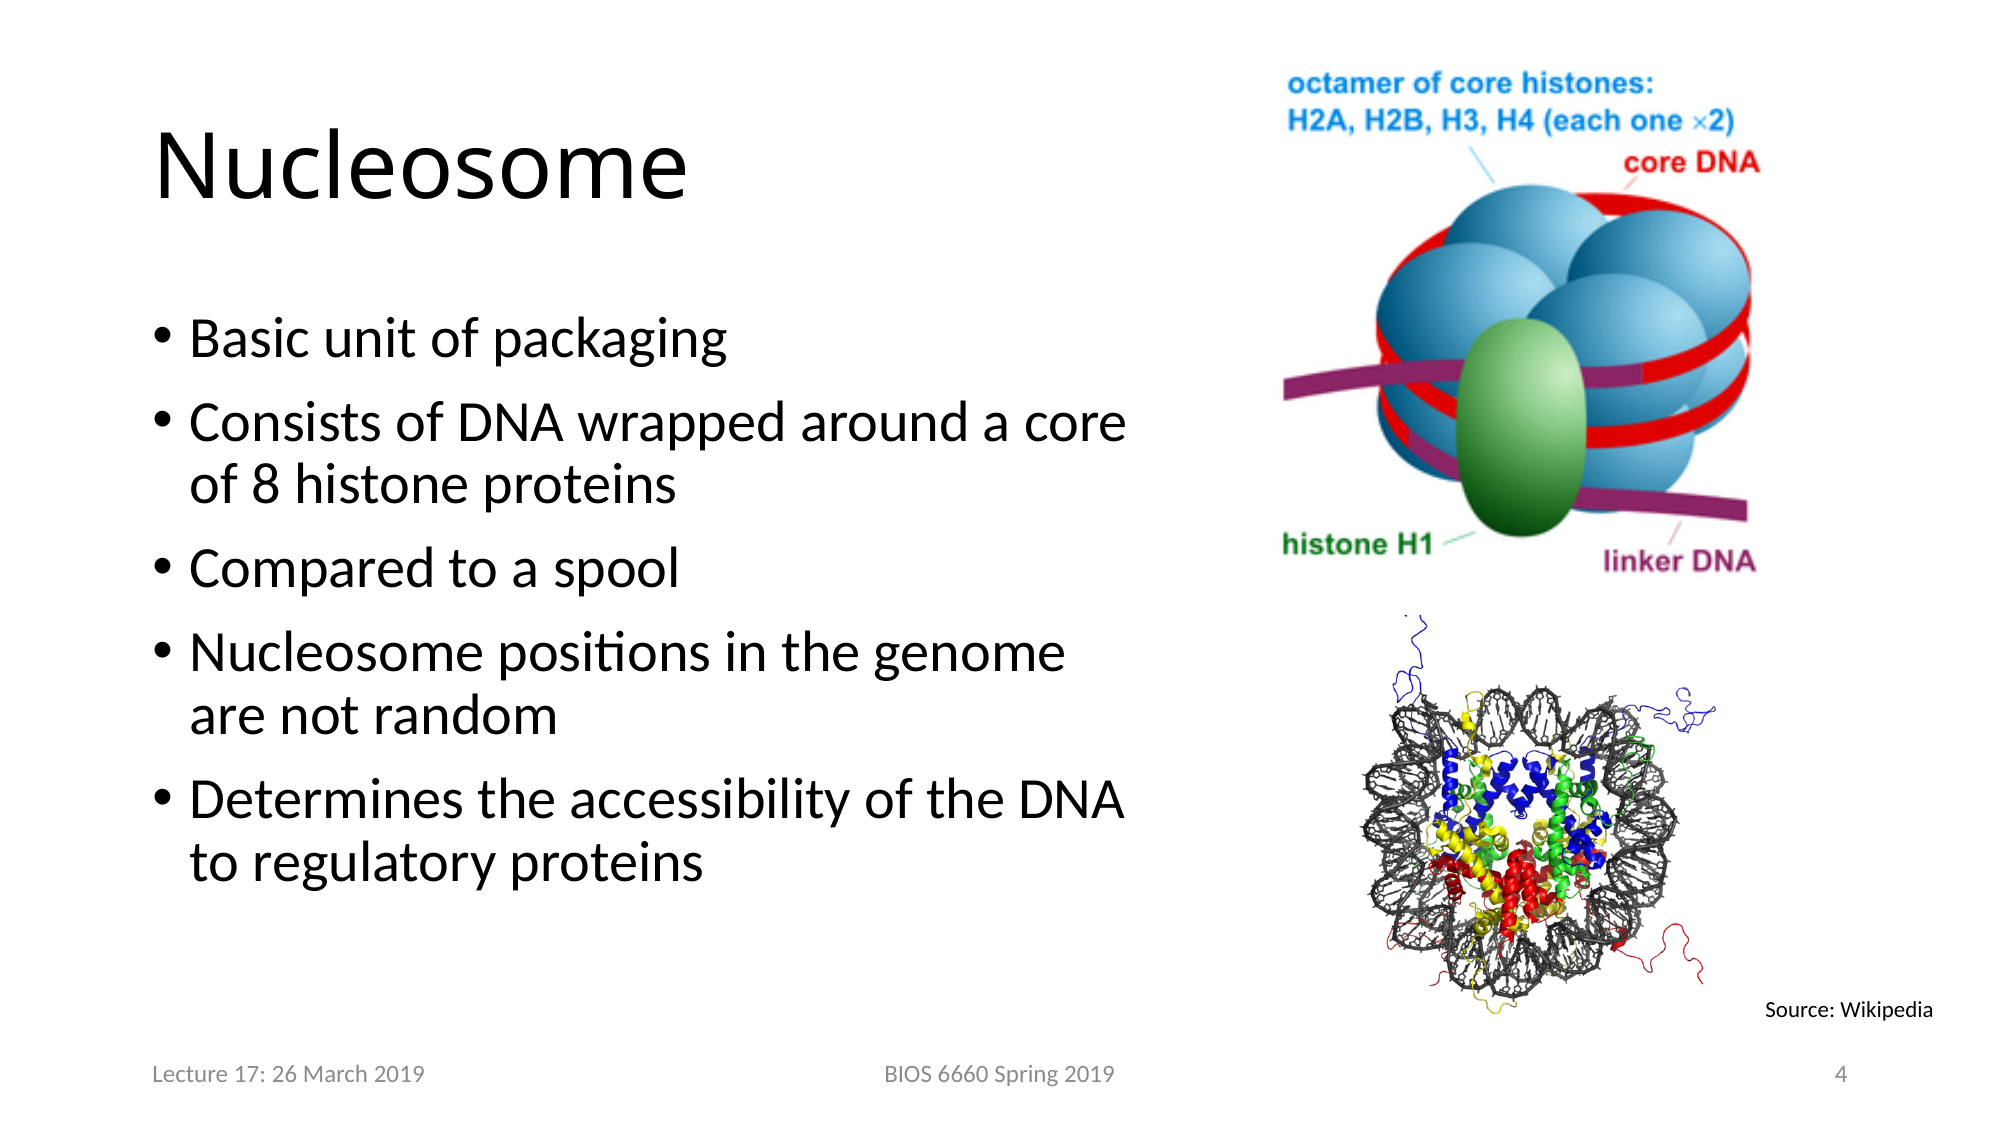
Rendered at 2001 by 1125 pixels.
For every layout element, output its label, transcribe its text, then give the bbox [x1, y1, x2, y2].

list Basic unit of packaging Consists of DNA wrapped around a core of 8 histone proteins Compared to a spool Nucleosome positions in the genome are not random Determines the accessibility of the DNA to regulatory proteins [137, 299, 1165, 1014]
picture [1273, 62, 1770, 582]
slide_number 4 [1412, 1042, 1863, 1103]
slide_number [137, 1042, 588, 1103]
footer BIOS 6660 Spring 2019 [662, 1042, 1338, 1103]
text_box Source: Wikipedia [1750, 987, 1949, 1030]
picture [1296, 615, 1747, 1065]
title Nucleosome [137, 59, 1863, 278]
